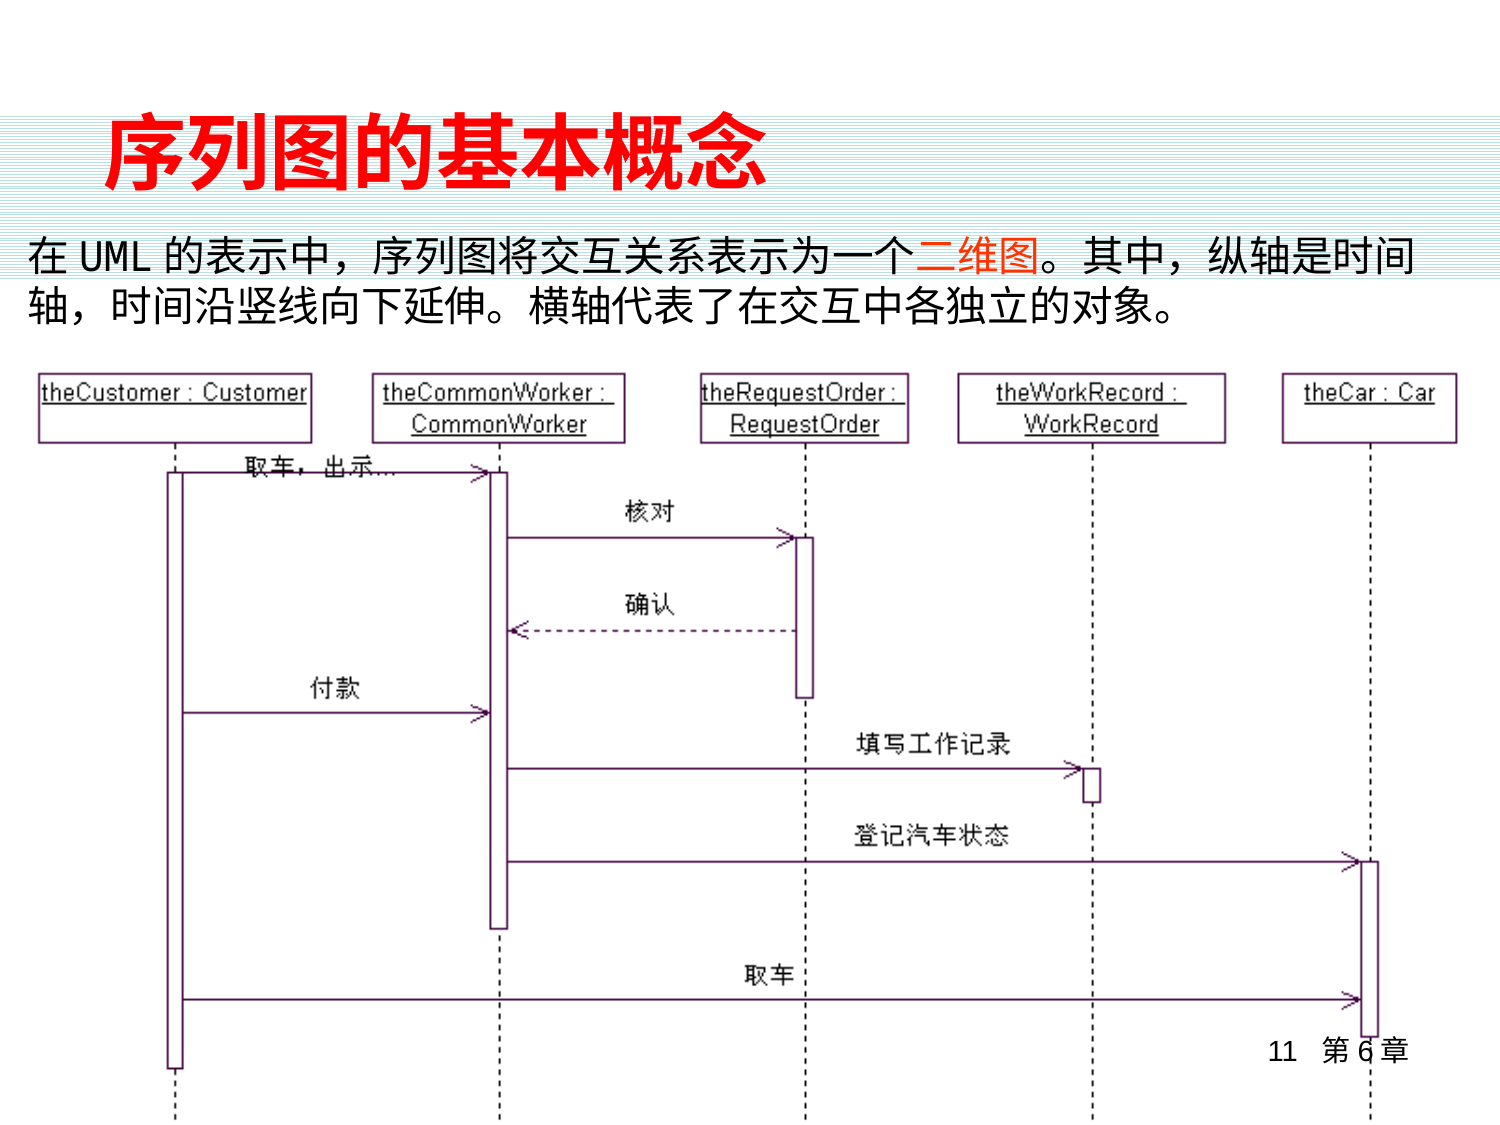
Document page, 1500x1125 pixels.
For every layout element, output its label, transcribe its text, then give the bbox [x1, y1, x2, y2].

title 序列图的基本概念 [88, 74, 1365, 208]
picture [5, 338, 1495, 1123]
text_box 在UML的表示中，序列图将交互关系表示为一个二维图。其中，纵轴是时间轴，时间沿竖线向下延伸。横轴代表了在交互中各独立的对象。 [12, 222, 1488, 336]
